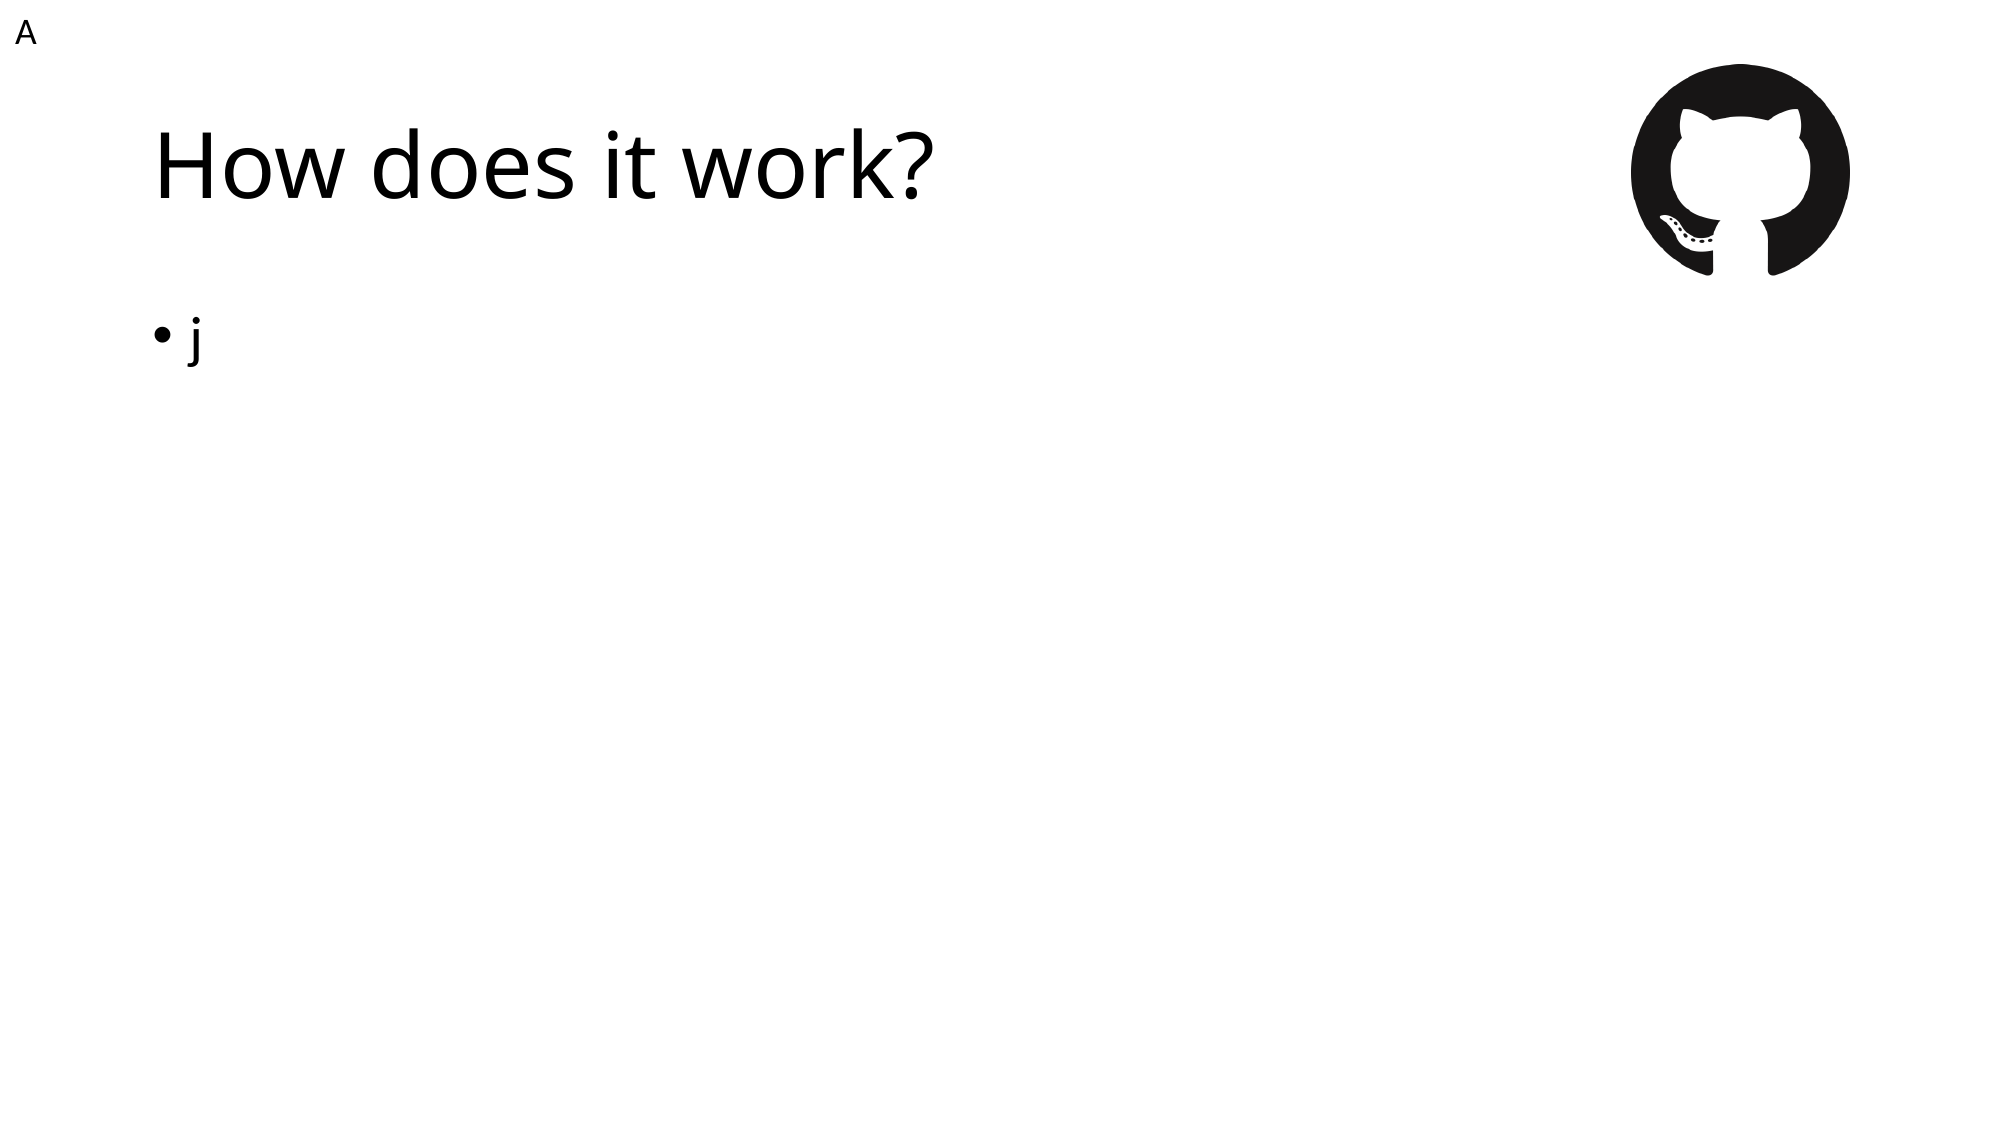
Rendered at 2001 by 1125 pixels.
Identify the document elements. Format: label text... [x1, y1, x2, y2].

text_box A [0, 0, 52, 60]
picture [1595, 25, 1887, 317]
title How does it work? [137, 59, 1595, 278]
list j [137, 299, 1863, 1014]
